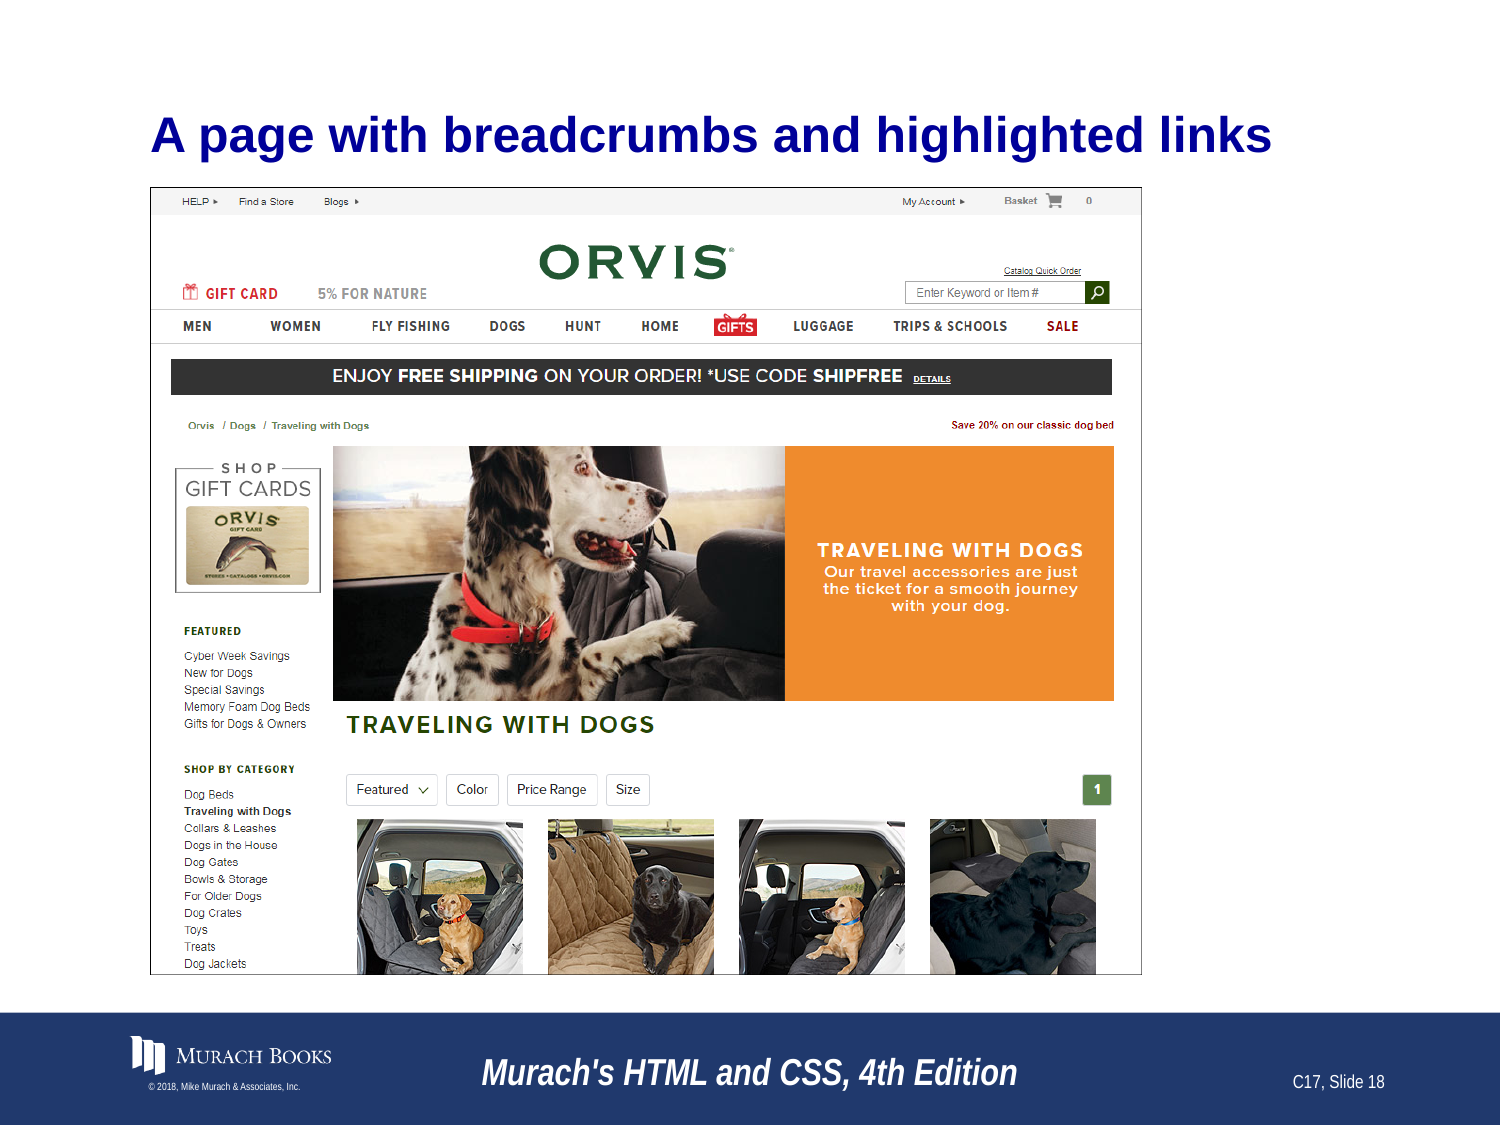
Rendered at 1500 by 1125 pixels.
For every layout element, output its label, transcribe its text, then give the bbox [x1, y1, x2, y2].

slide_number Murach's HTML and CSS, 4th Edition [450, 1025, 1050, 1100]
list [149, 187, 1142, 976]
slide_number C17, Slide 18 [1087, 1025, 1400, 1100]
footer © 2018, Mike Murach & Associates, Inc. [0, 1025, 450, 1100]
title A page with breadcrumbs and highlighted links [150, 102, 1350, 164]
